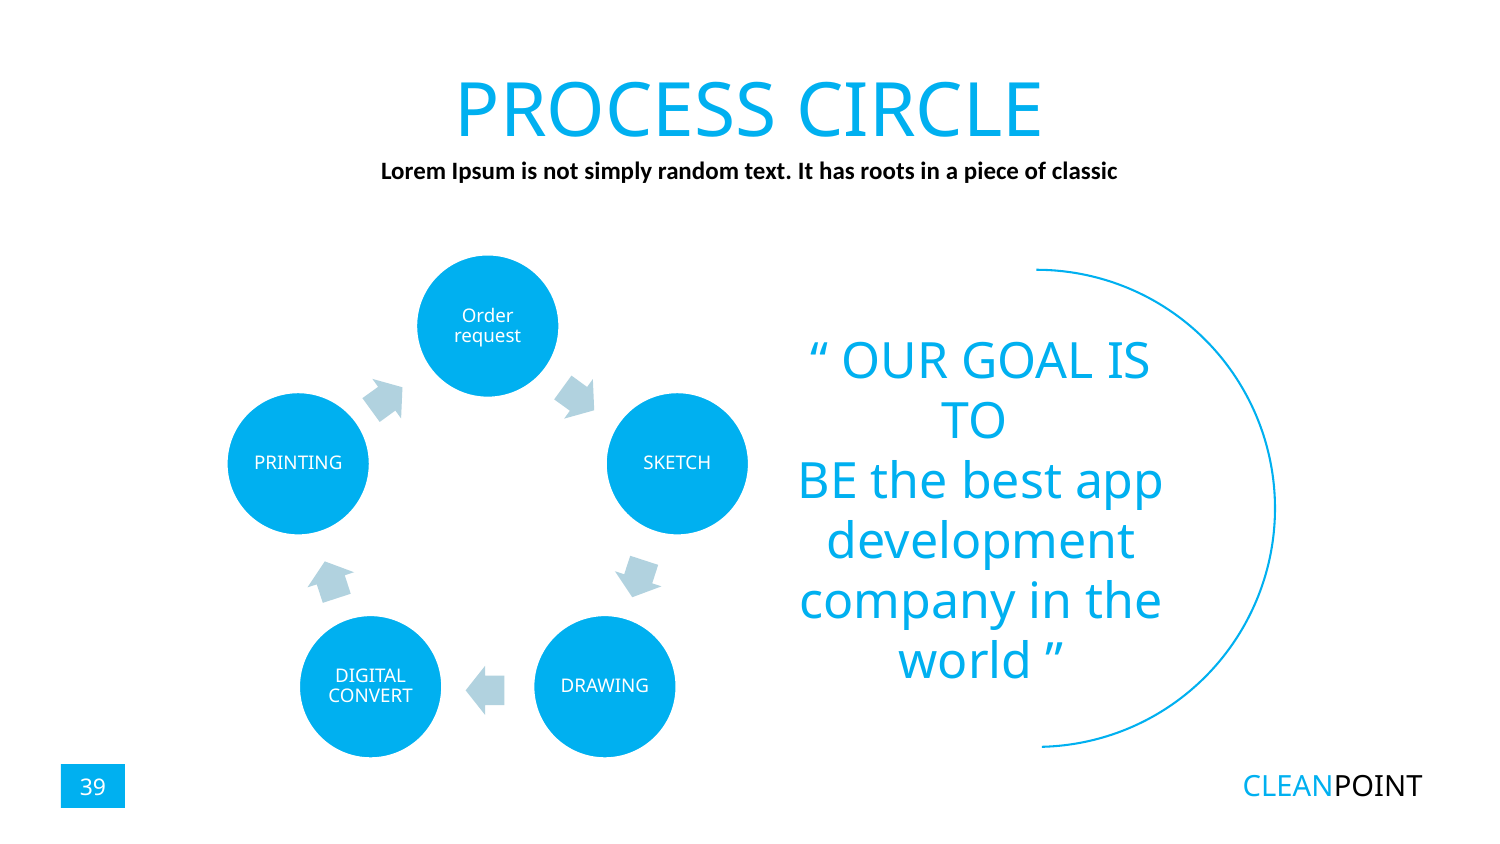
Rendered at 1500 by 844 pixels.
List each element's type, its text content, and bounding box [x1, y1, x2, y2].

text_box PRINTING [223, 389, 373, 539]
text_box Order request [413, 251, 563, 401]
text_box Lorem Ipsum is not simply random text. It has roots in a piece of classic [149, 146, 1350, 192]
title PROCESS CIRCLE [300, 96, 1200, 146]
text_box “ OUR GOAL IS TO BE the best app development company in the world ” [774, 320, 1188, 696]
text_box SKETCH [602, 389, 753, 539]
text_box [1036, 268, 1185, 320]
text_box [614, 555, 662, 598]
text_box CLEANPOINT [149, 746, 1438, 810]
text_box [307, 561, 355, 603]
text_box [1040, 696, 1185, 748]
text_box DIGITAL CONVERT [295, 611, 446, 762]
text_box 39 [59, 762, 127, 810]
text_box [554, 375, 595, 419]
text_box [465, 665, 505, 715]
text_box DRAWING [530, 611, 680, 762]
text_box [1188, 323, 1276, 694]
text_box [362, 378, 403, 422]
